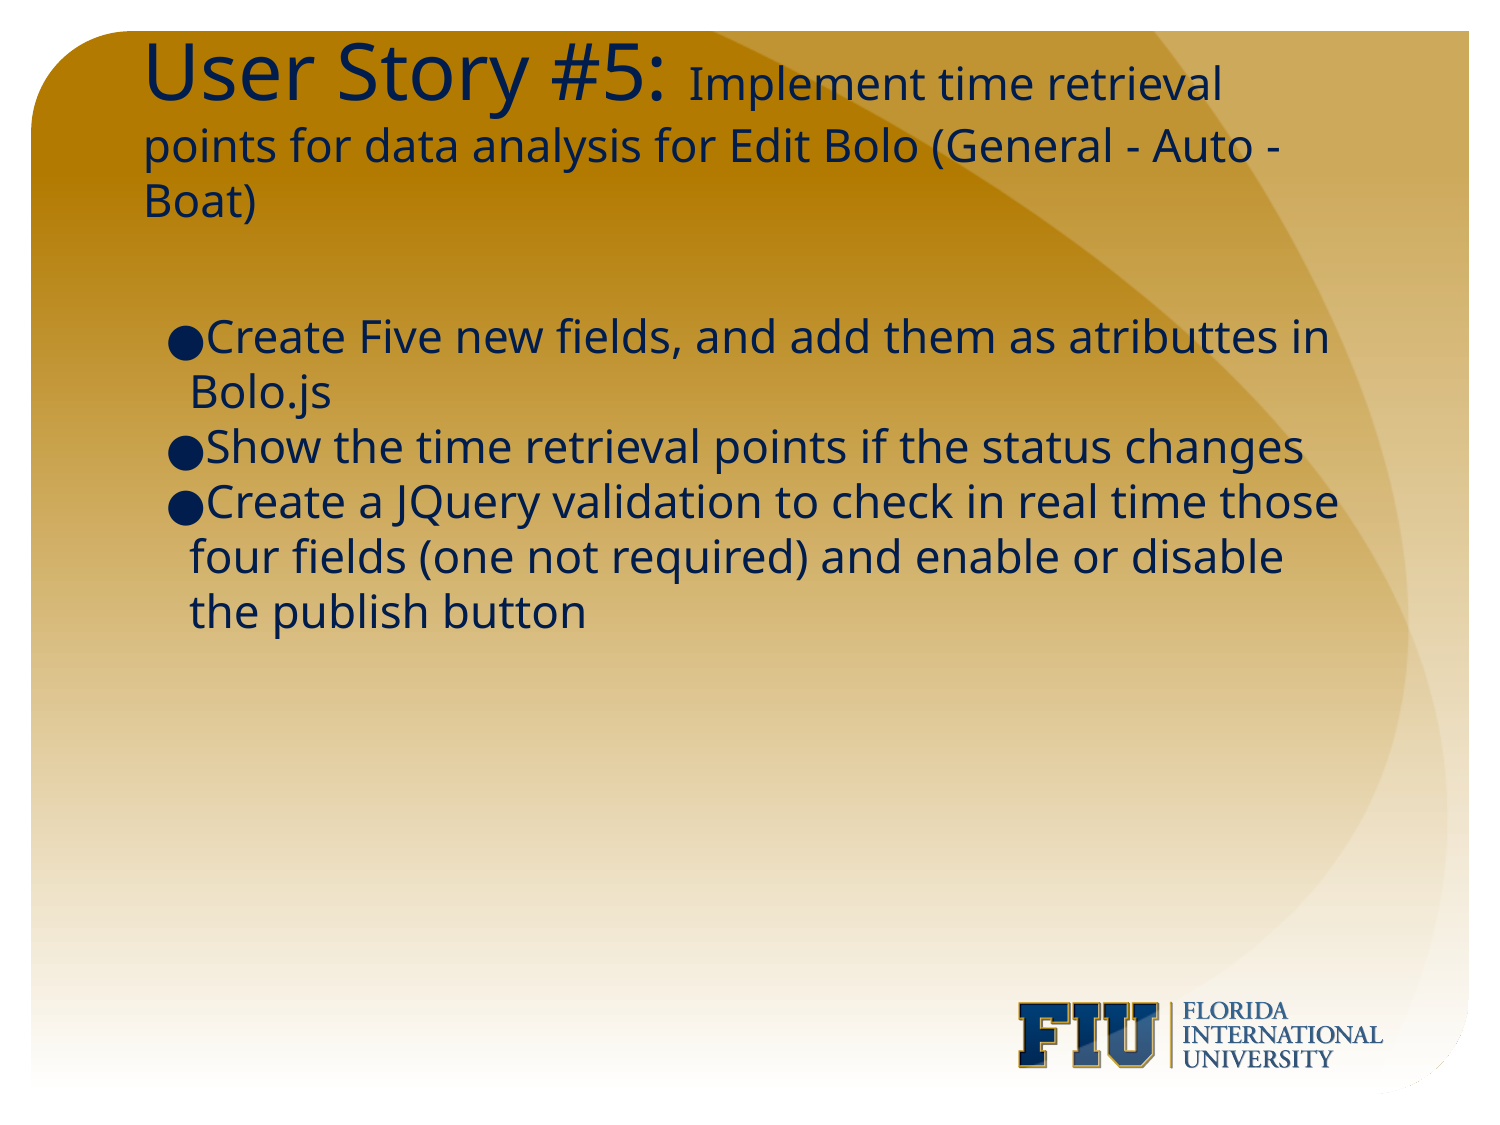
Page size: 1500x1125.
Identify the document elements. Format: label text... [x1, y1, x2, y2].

picture [24, 30, 1473, 1094]
list Create Five new fields, and add them as atributtes in Bolo.js Show the time retrieval points if the status changes Create a JQuery validation to check in real time those four fields (one not required) and enable or disable the publish button [127, 299, 1372, 991]
title User Story #5: Implement time retrieval points for data analysis for Edit Bolo (General - Auto - Boat) [127, 62, 1372, 234]
